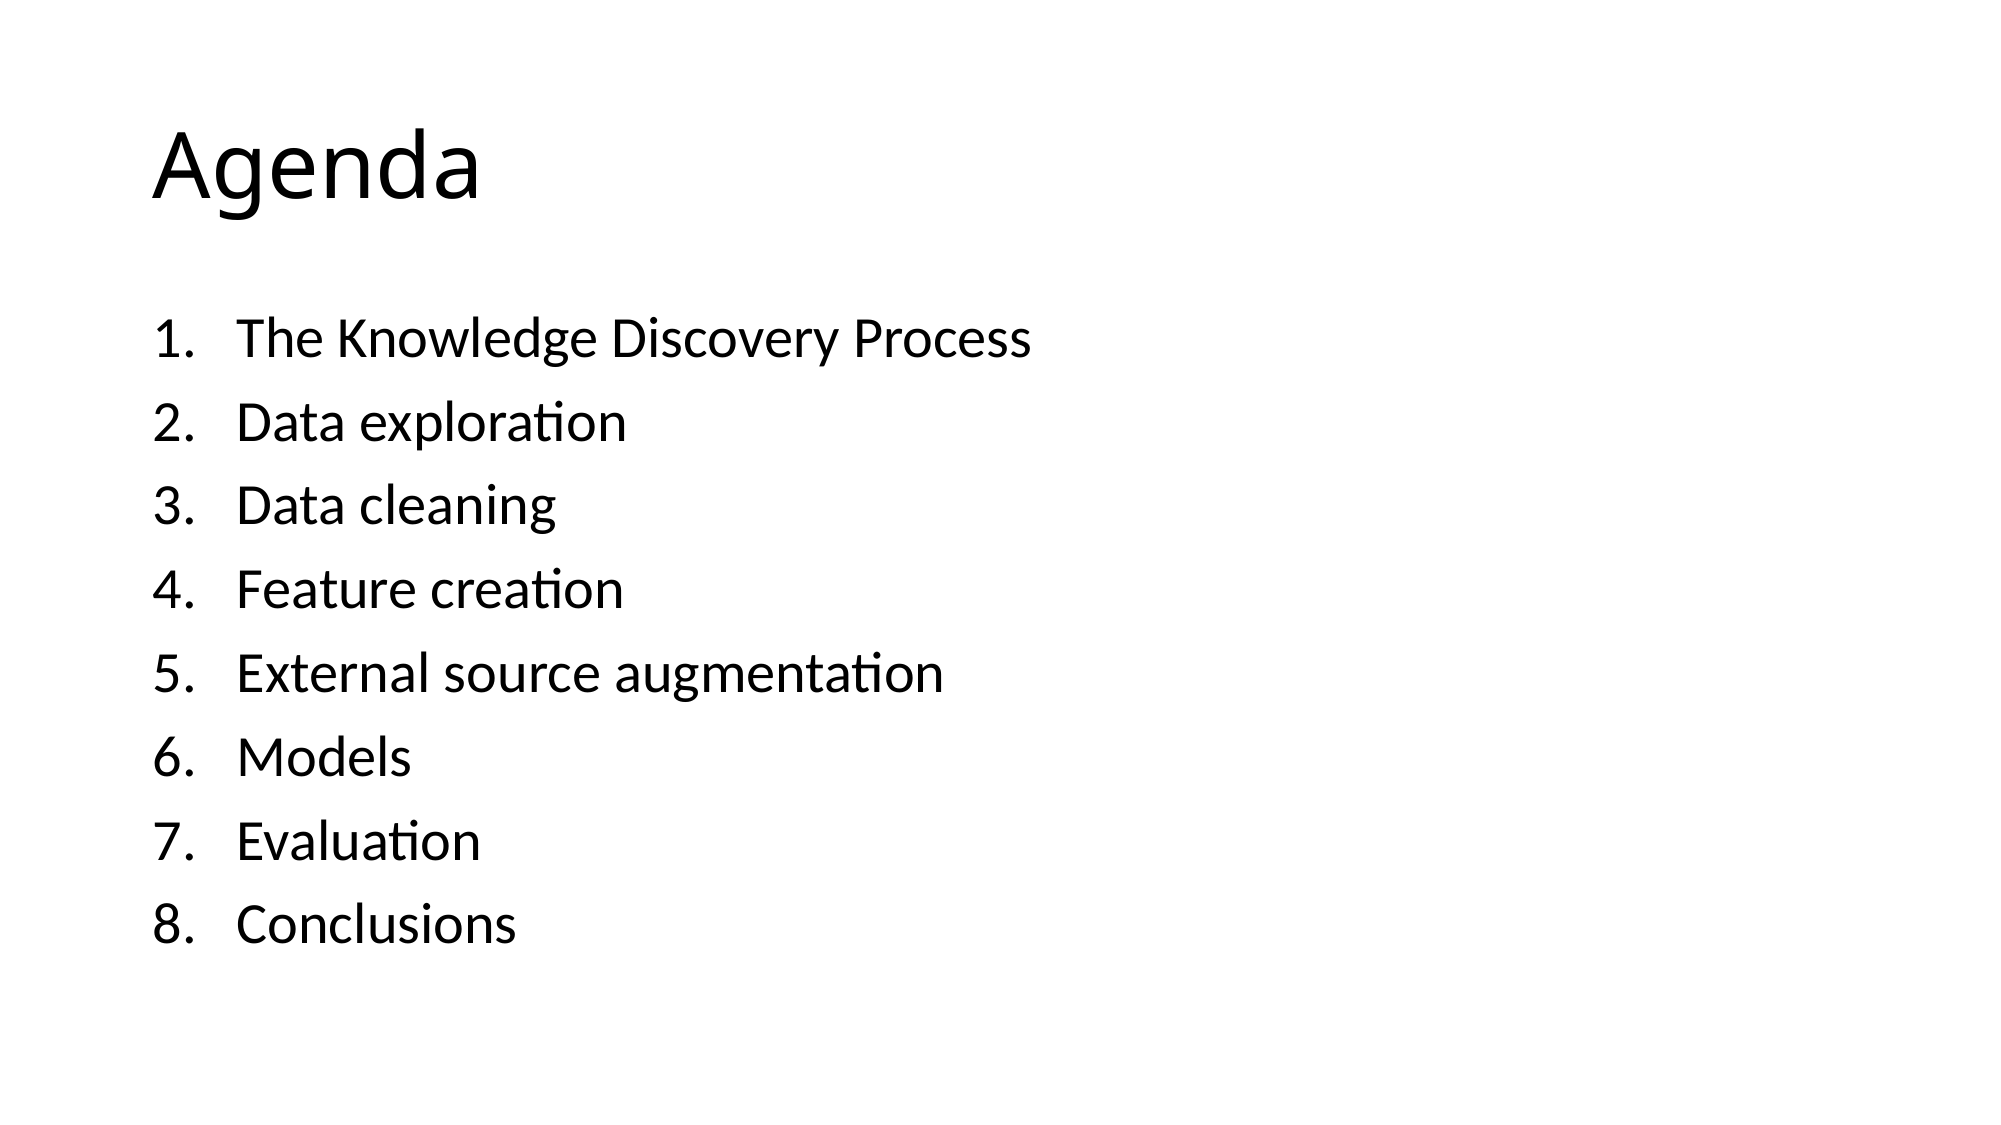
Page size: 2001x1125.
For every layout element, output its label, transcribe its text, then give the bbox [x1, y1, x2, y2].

title Agenda [137, 59, 1863, 278]
list The Knowledge Discovery Process Data exploration Data cleaning Feature creation External source augmentation Models Evaluation Conclusions [137, 299, 1863, 1014]
